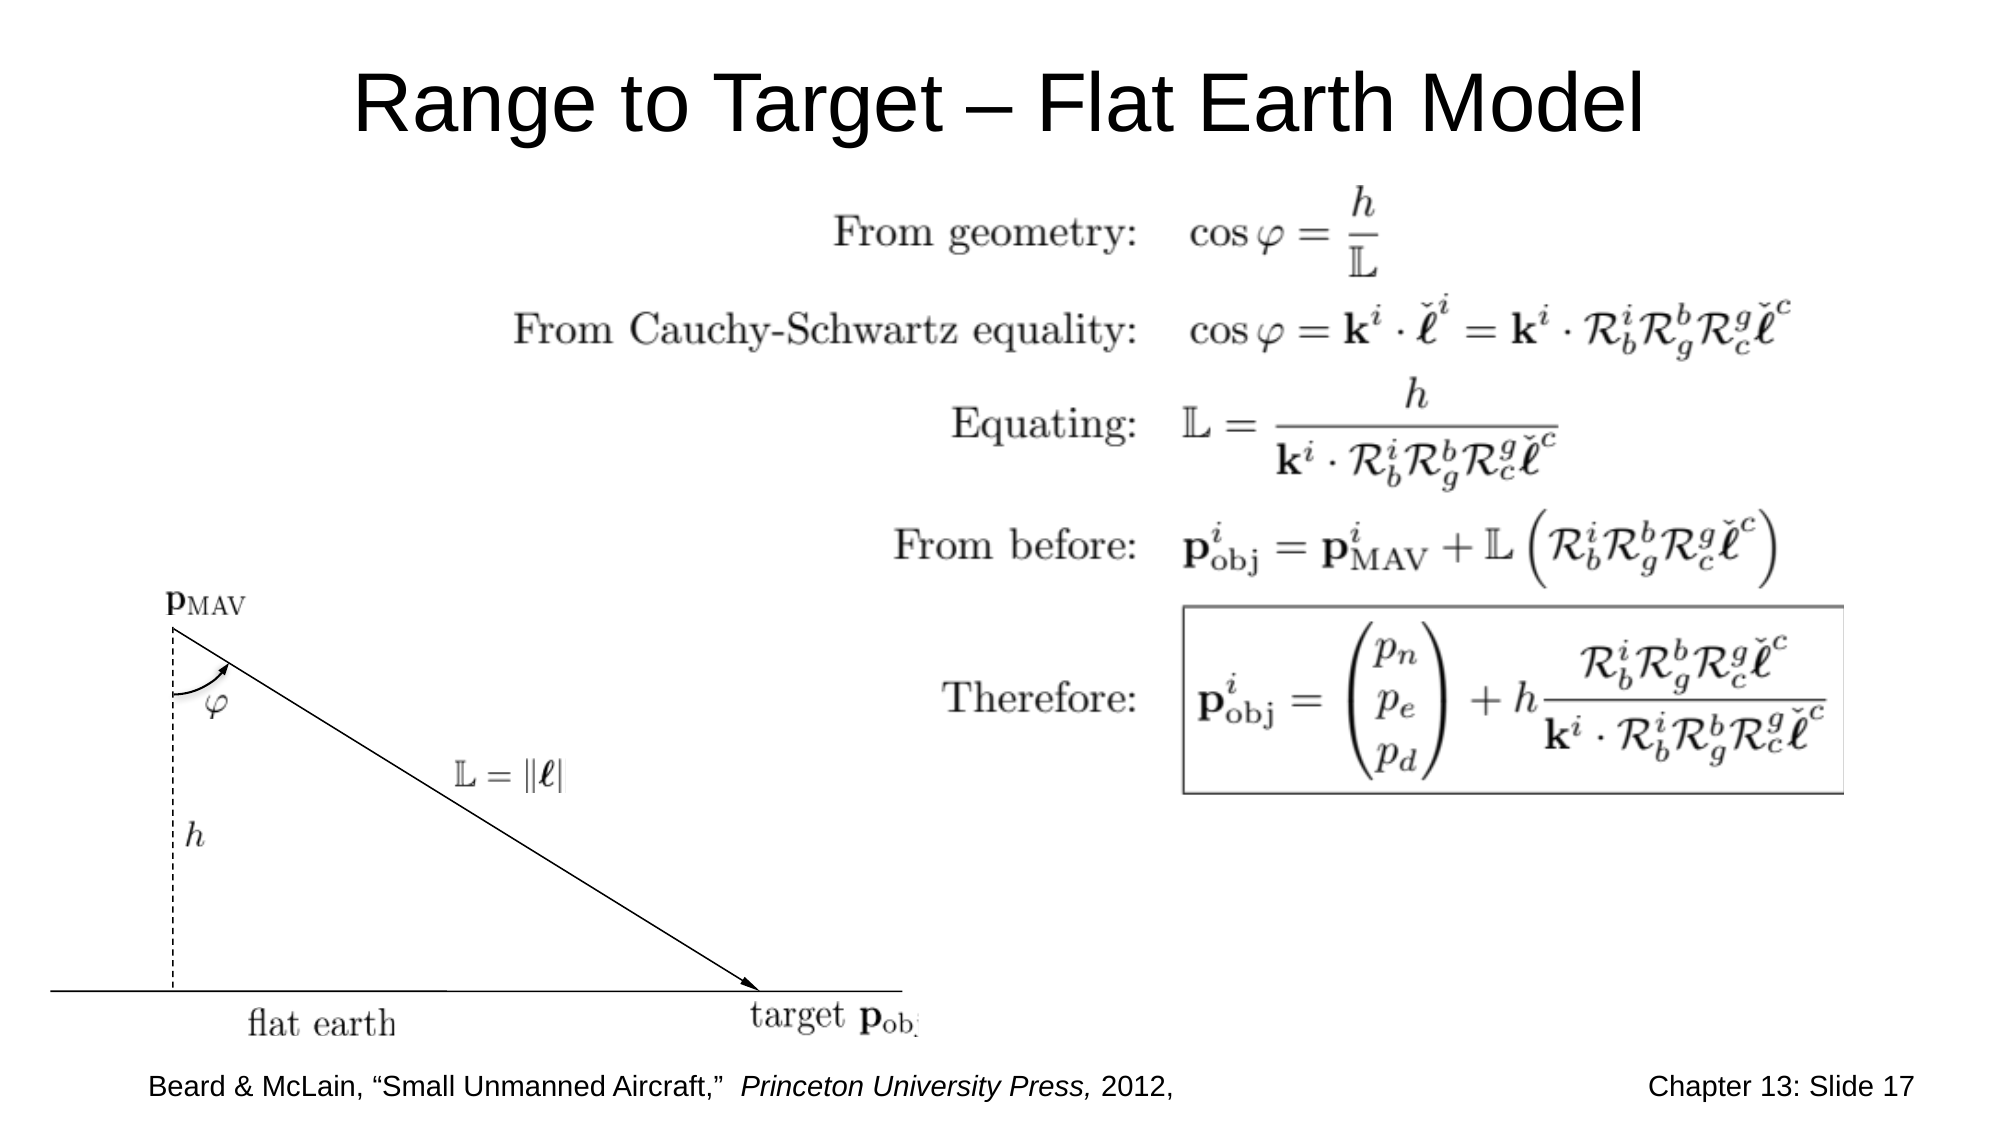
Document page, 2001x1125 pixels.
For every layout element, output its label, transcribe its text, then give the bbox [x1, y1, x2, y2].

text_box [50, 559, 919, 1038]
picture [513, 185, 1845, 795]
title Range to Target – Flat Earth Model [99, 36, 1901, 161]
